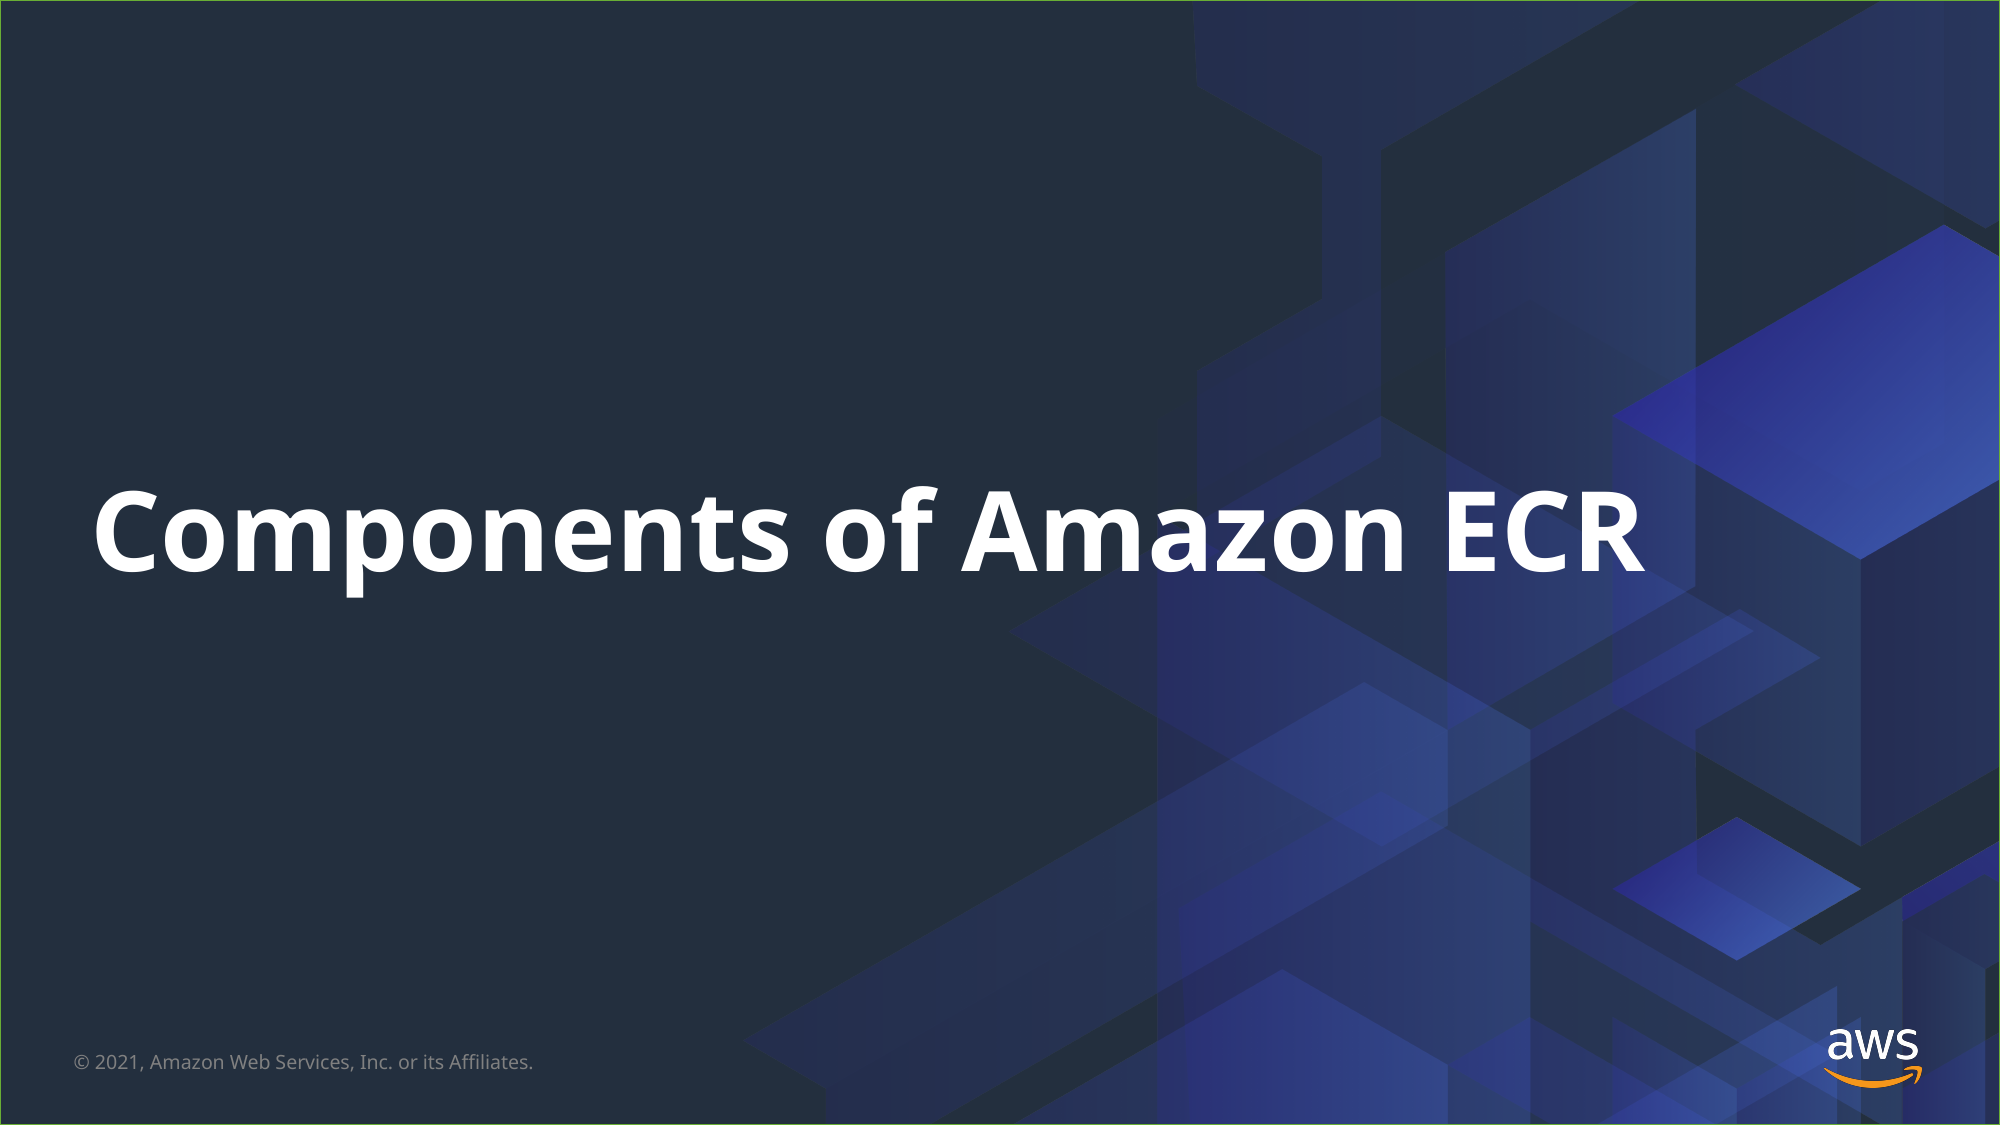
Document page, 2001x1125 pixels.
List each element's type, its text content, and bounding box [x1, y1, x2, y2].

picture [1, 1, 1999, 1124]
title Components of Amazon ECR [75, 425, 1775, 629]
